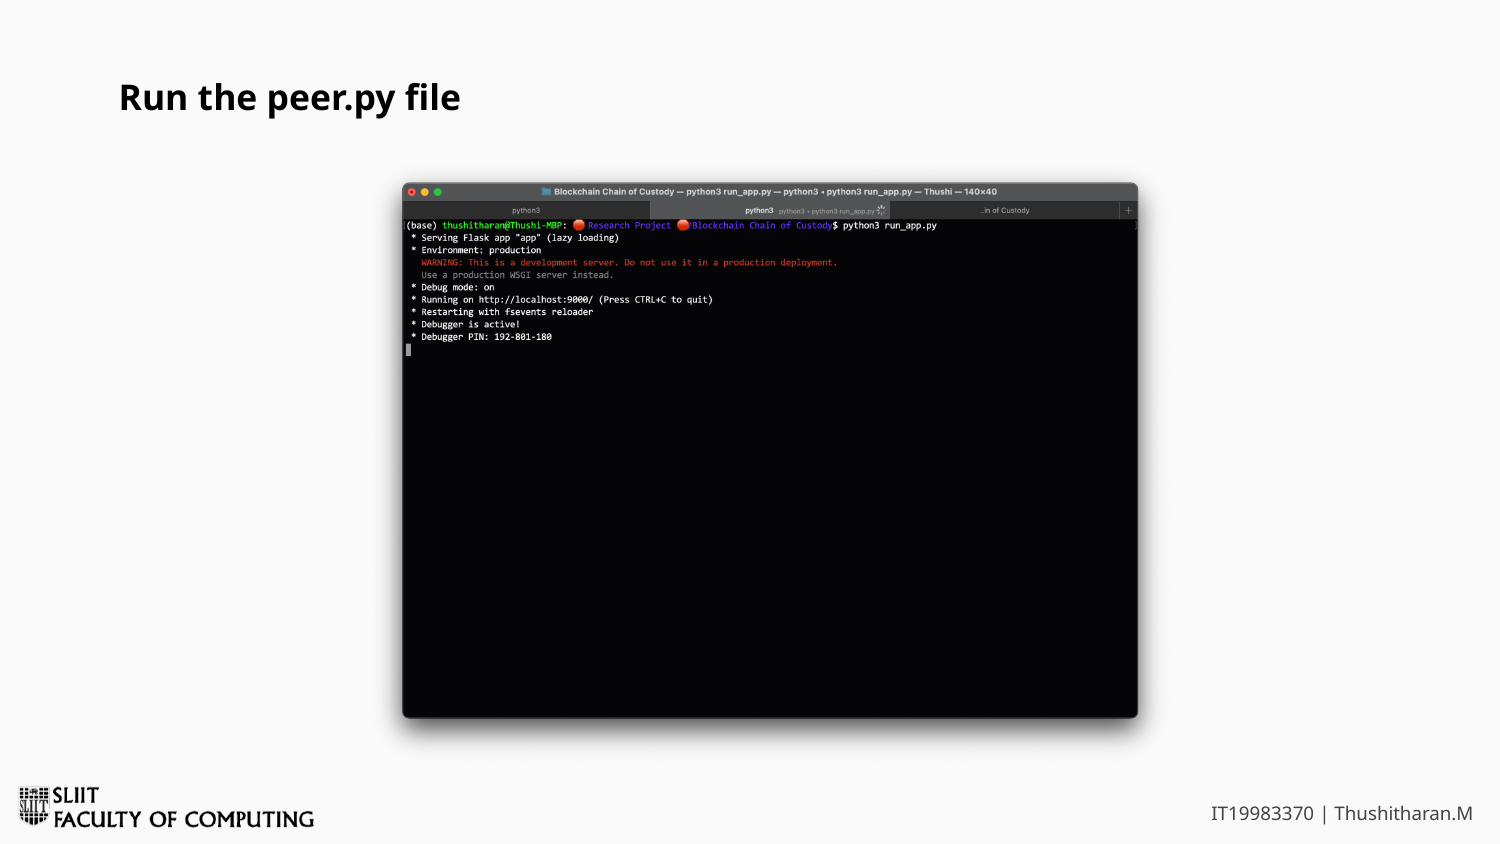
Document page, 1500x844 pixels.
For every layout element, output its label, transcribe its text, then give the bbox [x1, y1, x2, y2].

picture [0, 769, 342, 841]
picture [365, 158, 1174, 766]
text_box IT19983370 | Thushitharan.M [1007, 790, 1500, 836]
text_box Run the peer.py file [103, 60, 1405, 133]
